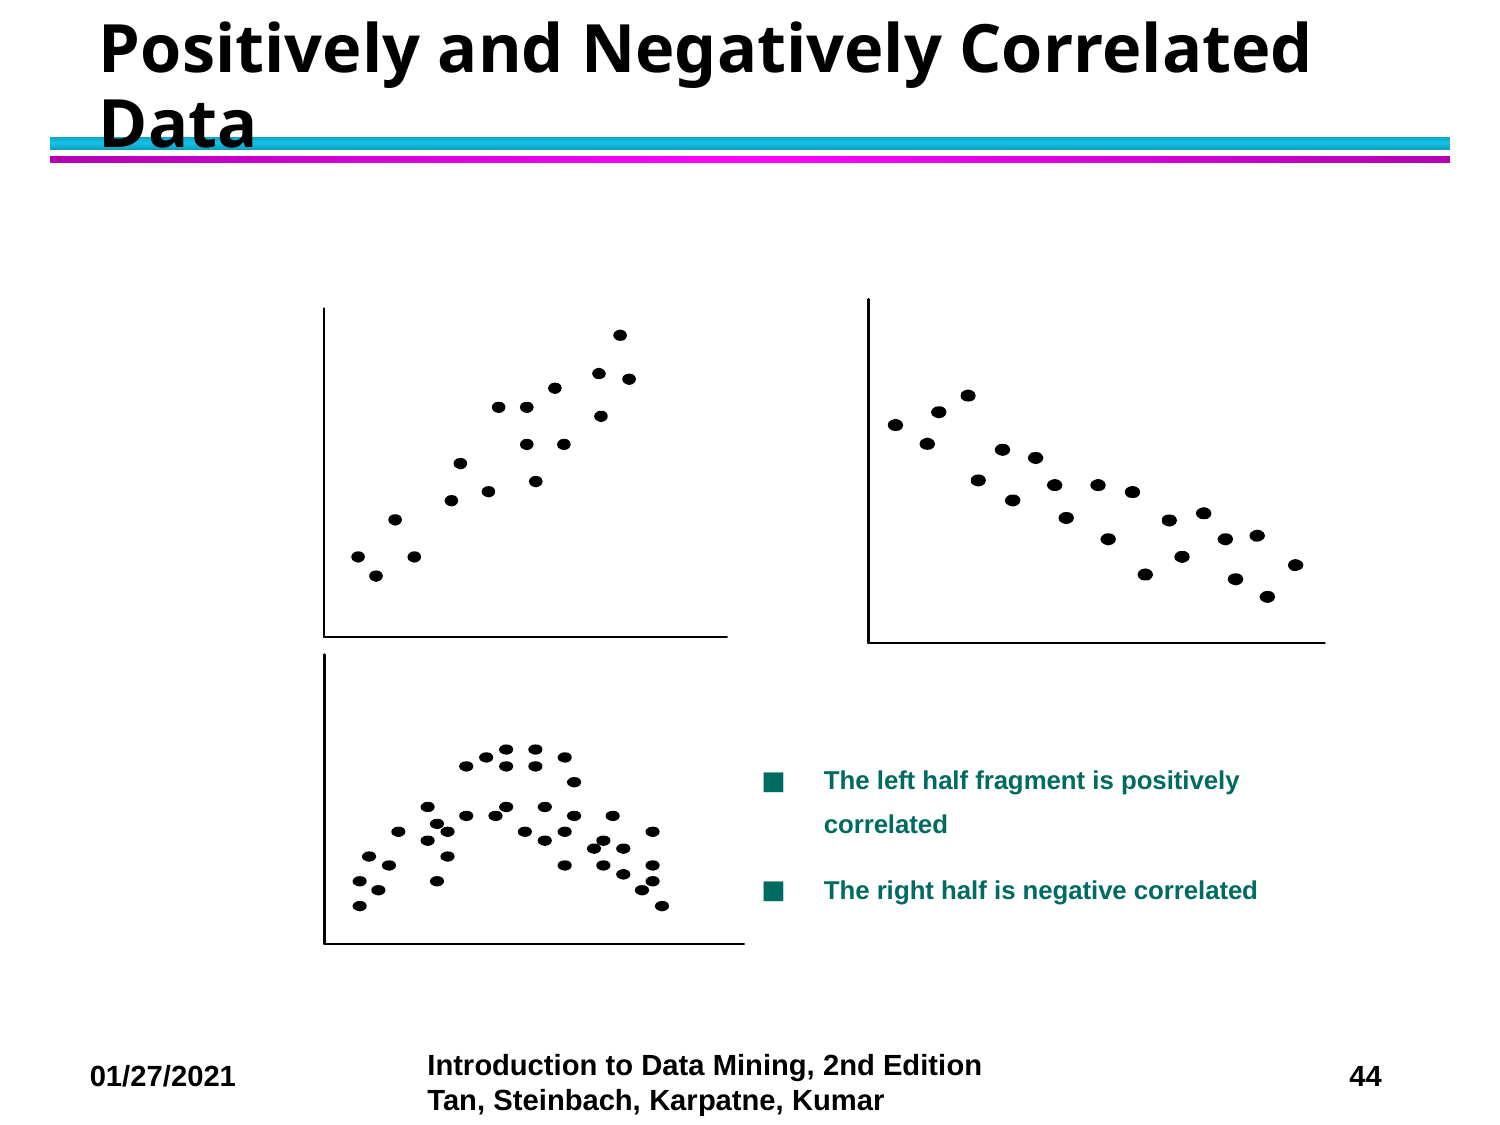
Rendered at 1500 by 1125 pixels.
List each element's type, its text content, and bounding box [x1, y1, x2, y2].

title Positively and Negatively Correlated Data [84, 0, 1382, 169]
text_box The left half fragment is positively correlated The right half is negative correlated [754, 746, 1275, 920]
picture [318, 301, 734, 643]
picture [862, 292, 1332, 649]
picture [318, 648, 751, 949]
